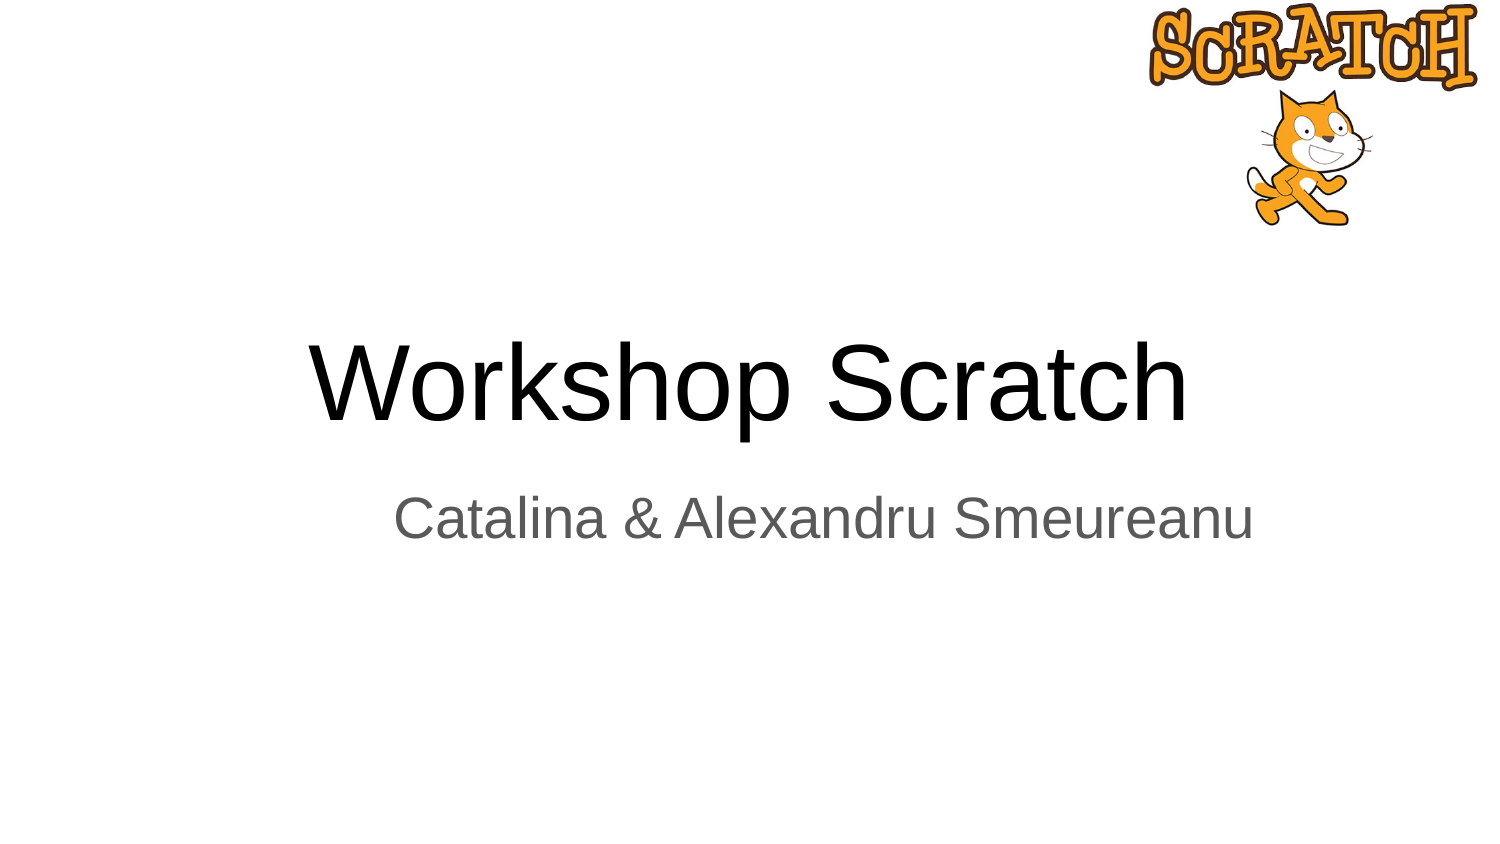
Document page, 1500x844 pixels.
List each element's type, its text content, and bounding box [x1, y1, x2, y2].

picture [1132, 0, 1487, 231]
subtitle Catalina & Alexandru Smeureanu [134, 470, 1500, 601]
title Workshop Scratch [51, 122, 1449, 459]
